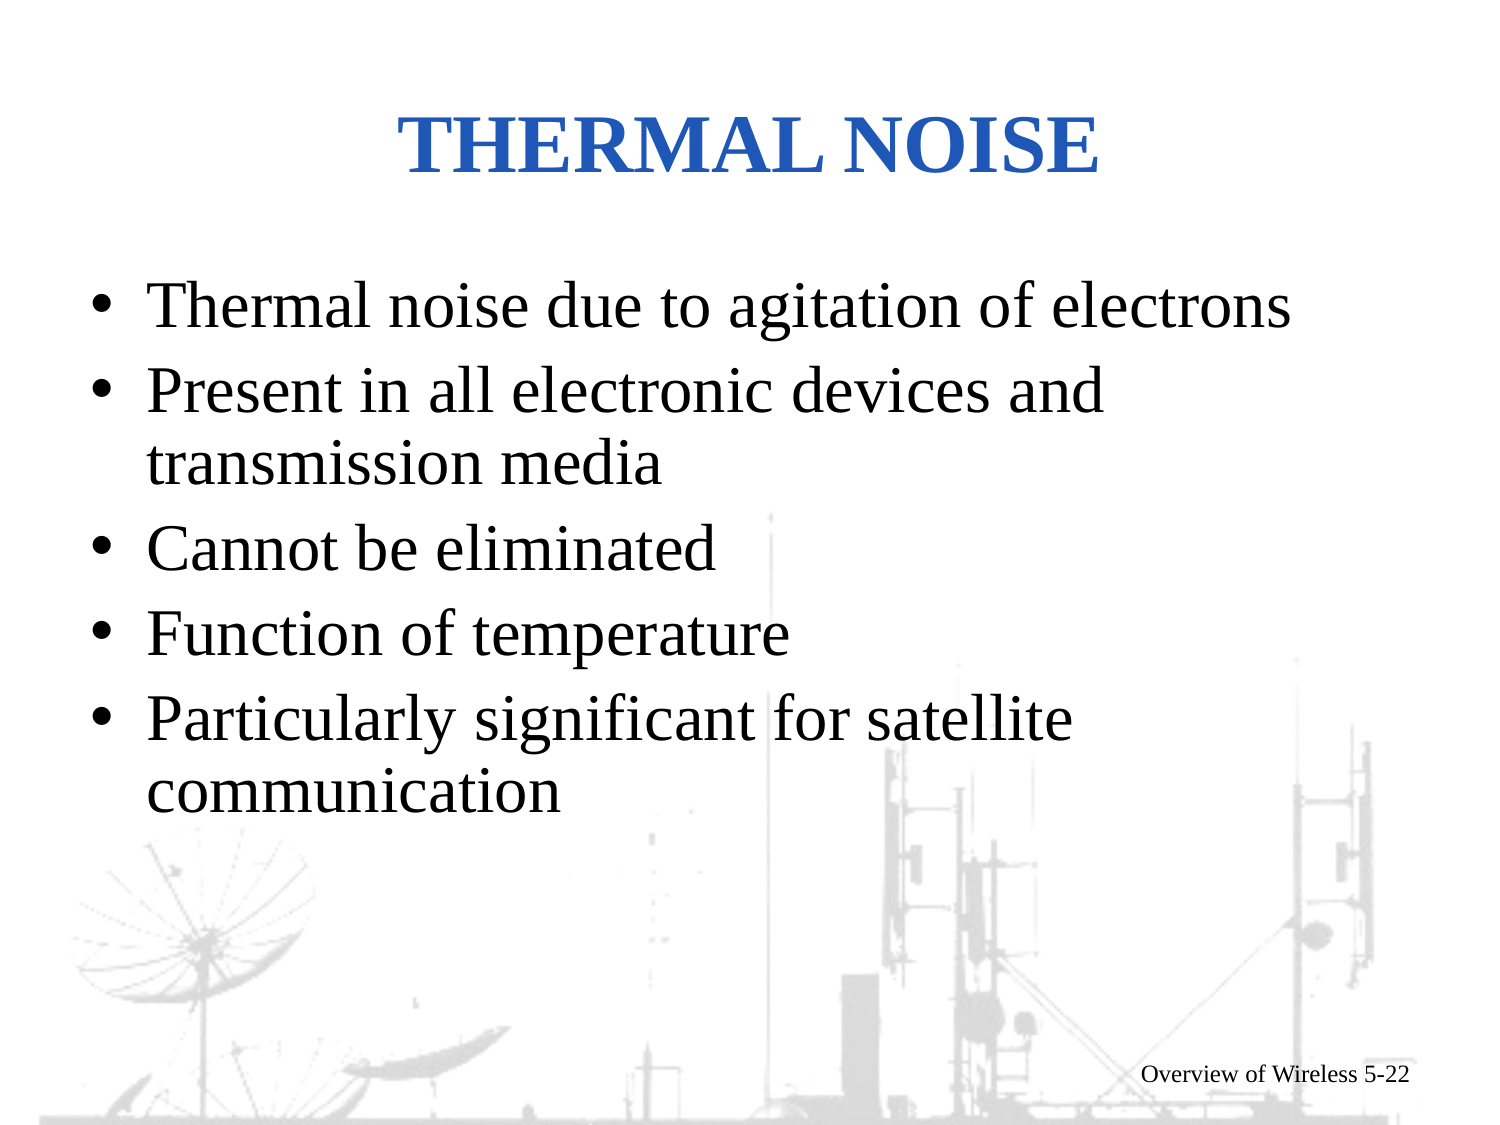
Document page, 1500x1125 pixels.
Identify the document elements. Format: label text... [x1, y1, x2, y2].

title Thermal Noise [75, 45, 1425, 233]
list Thermal noise due to agitation of electrons Present in all electronic devices and transmission media Cannot be eliminated Function of temperature Particularly significant for satellite communication [75, 262, 1425, 1005]
slide_number Overview of Wireless 5-22 [893, 1042, 1425, 1103]
